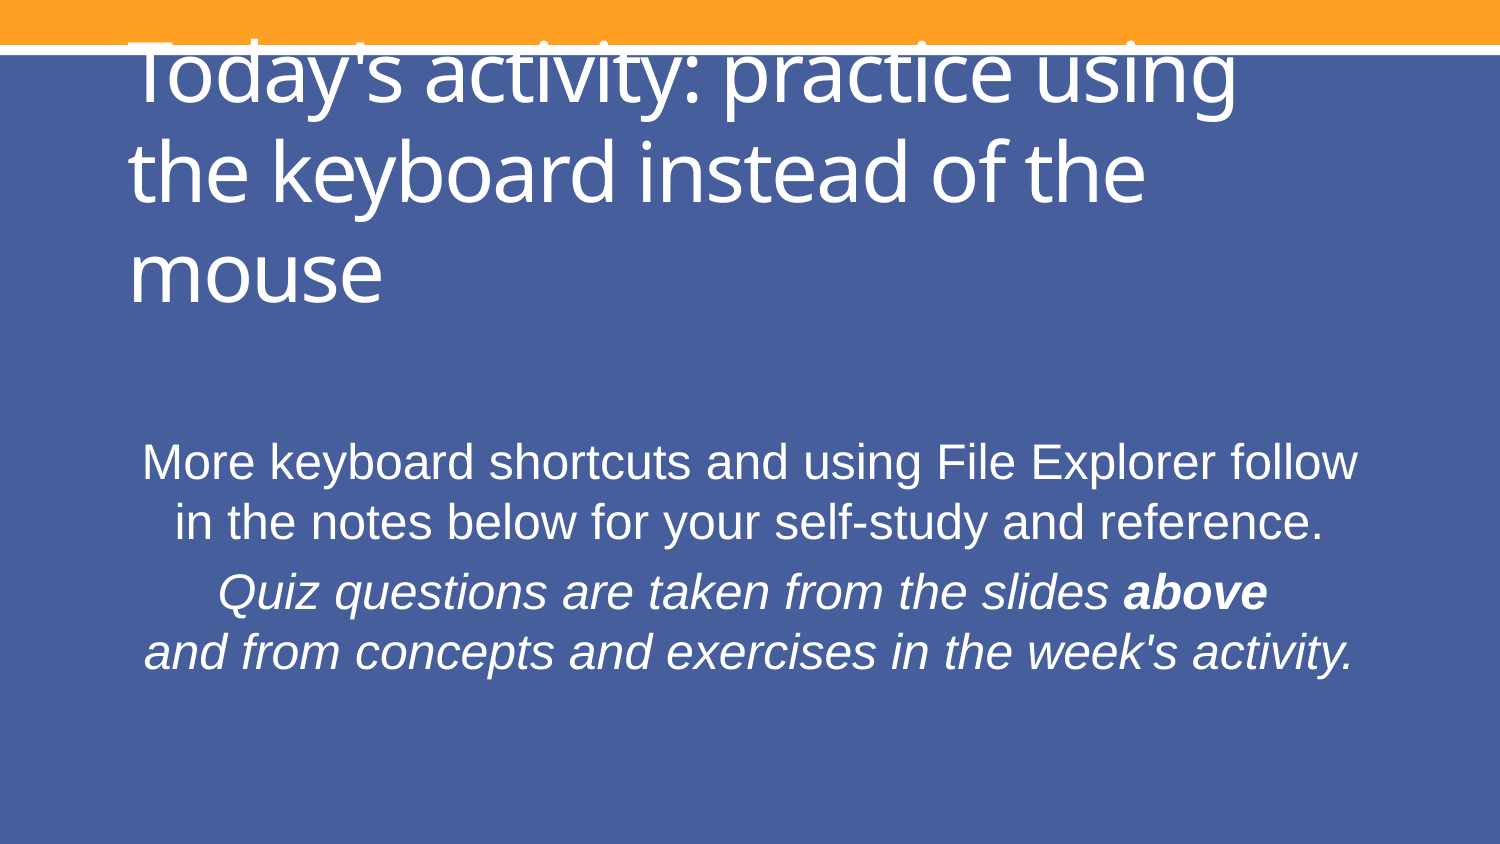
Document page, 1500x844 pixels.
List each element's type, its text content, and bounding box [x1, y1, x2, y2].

list More keyboard shortcuts and using File Explorer follow in the notes below for your self-study and reference. Quiz questions are taken from the slides above and from concepts and exercises in the week's activity. [83, 421, 1417, 718]
title Today's activity: practice using the keyboard instead of the mouse [112, 55, 1388, 327]
